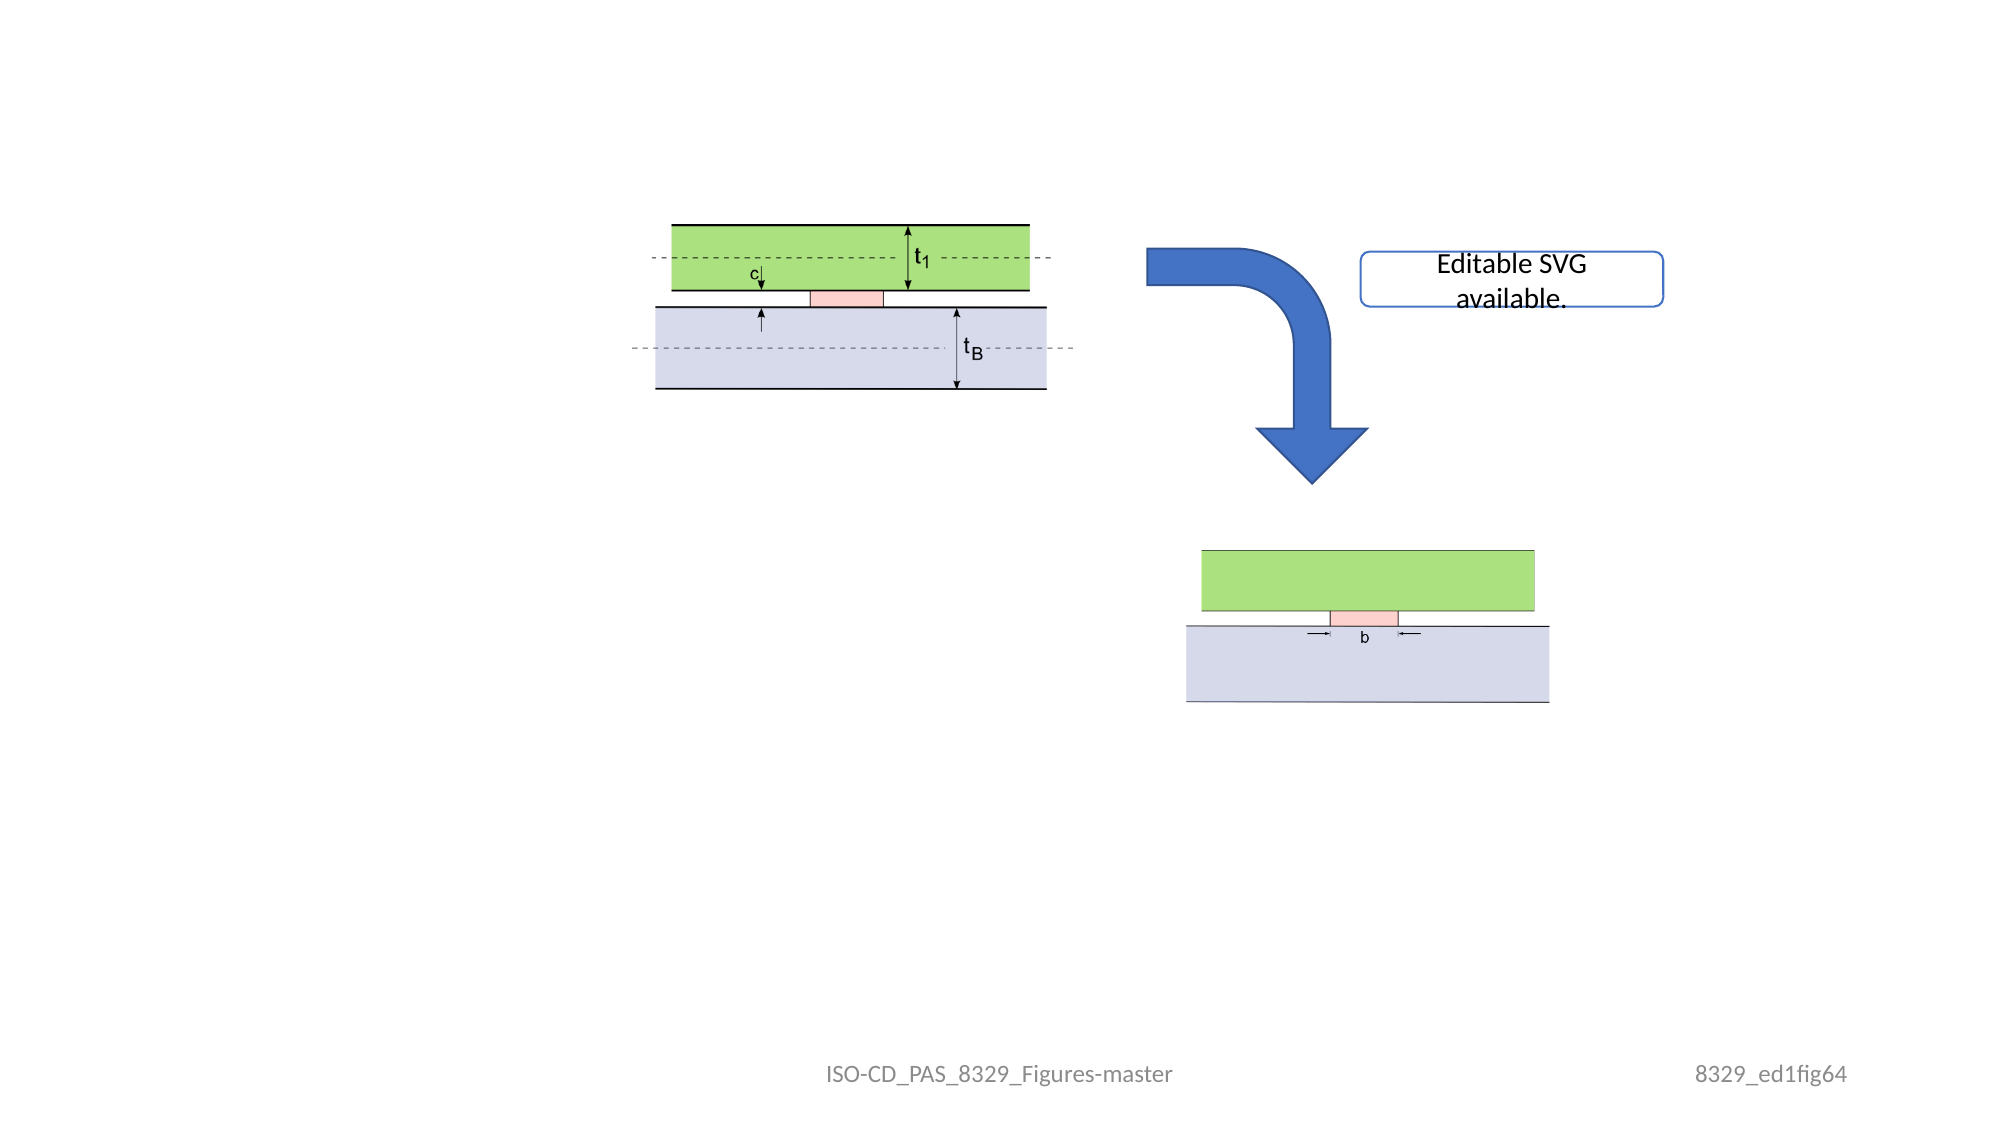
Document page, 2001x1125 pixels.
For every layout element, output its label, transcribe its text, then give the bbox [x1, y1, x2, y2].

picture [632, 224, 1073, 390]
slide_number 8329_ed1fig64 [1412, 1042, 1863, 1103]
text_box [1147, 248, 1665, 444]
footer ISO-CD_PAS_8329_Figures-master [662, 1042, 1338, 1103]
picture [1115, 444, 1850, 893]
